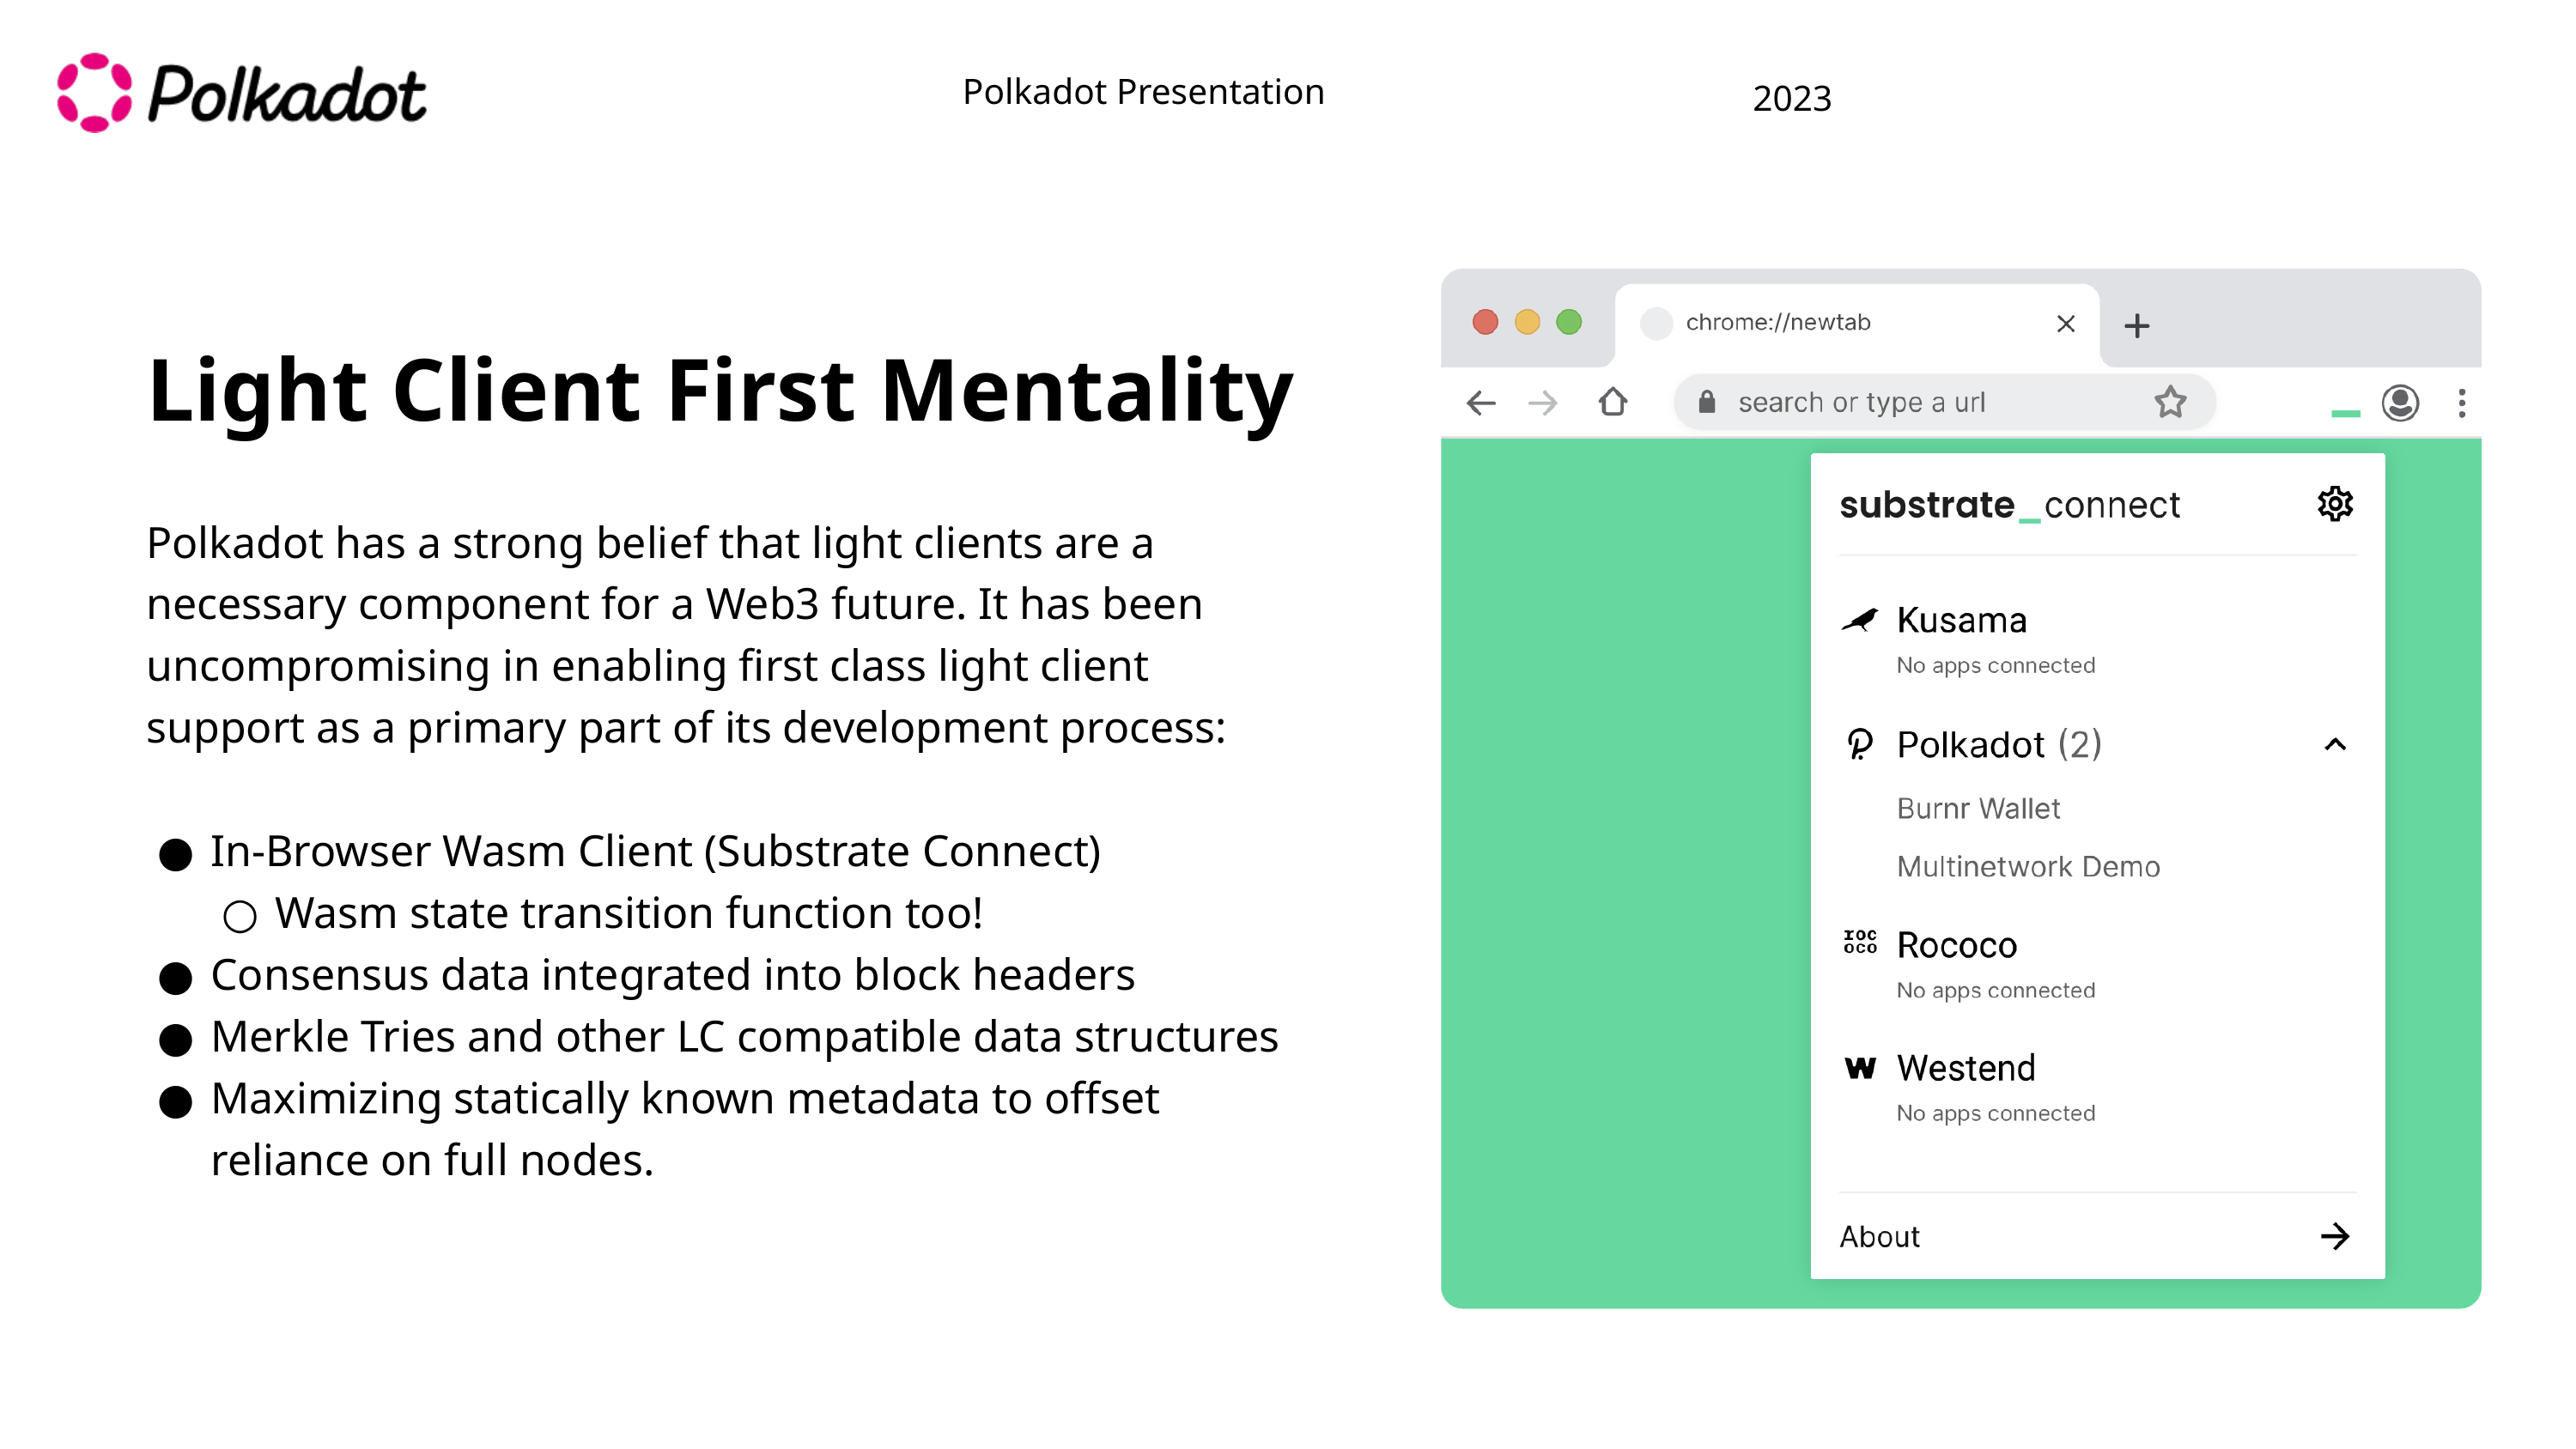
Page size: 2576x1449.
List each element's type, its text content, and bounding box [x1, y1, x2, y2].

text_box Light Client First Mentality [146, 268, 1314, 505]
picture [1441, 268, 2482, 1309]
text_box Polkadot has a strong belief that light clients are a necessary component for a Web3 future. It has been uncompromising in enabling first class light client support as a primary part of its development process: In-Browser Wasm Client (Substrate Connect) Wasm state transition function too! Consensus data integrated into block headers Merkle Tries and other LC compatible data structures Maximizing statically known metadata to offset reliance on full nodes. [146, 505, 1314, 1157]
picture [0, 0, 2576, 133]
